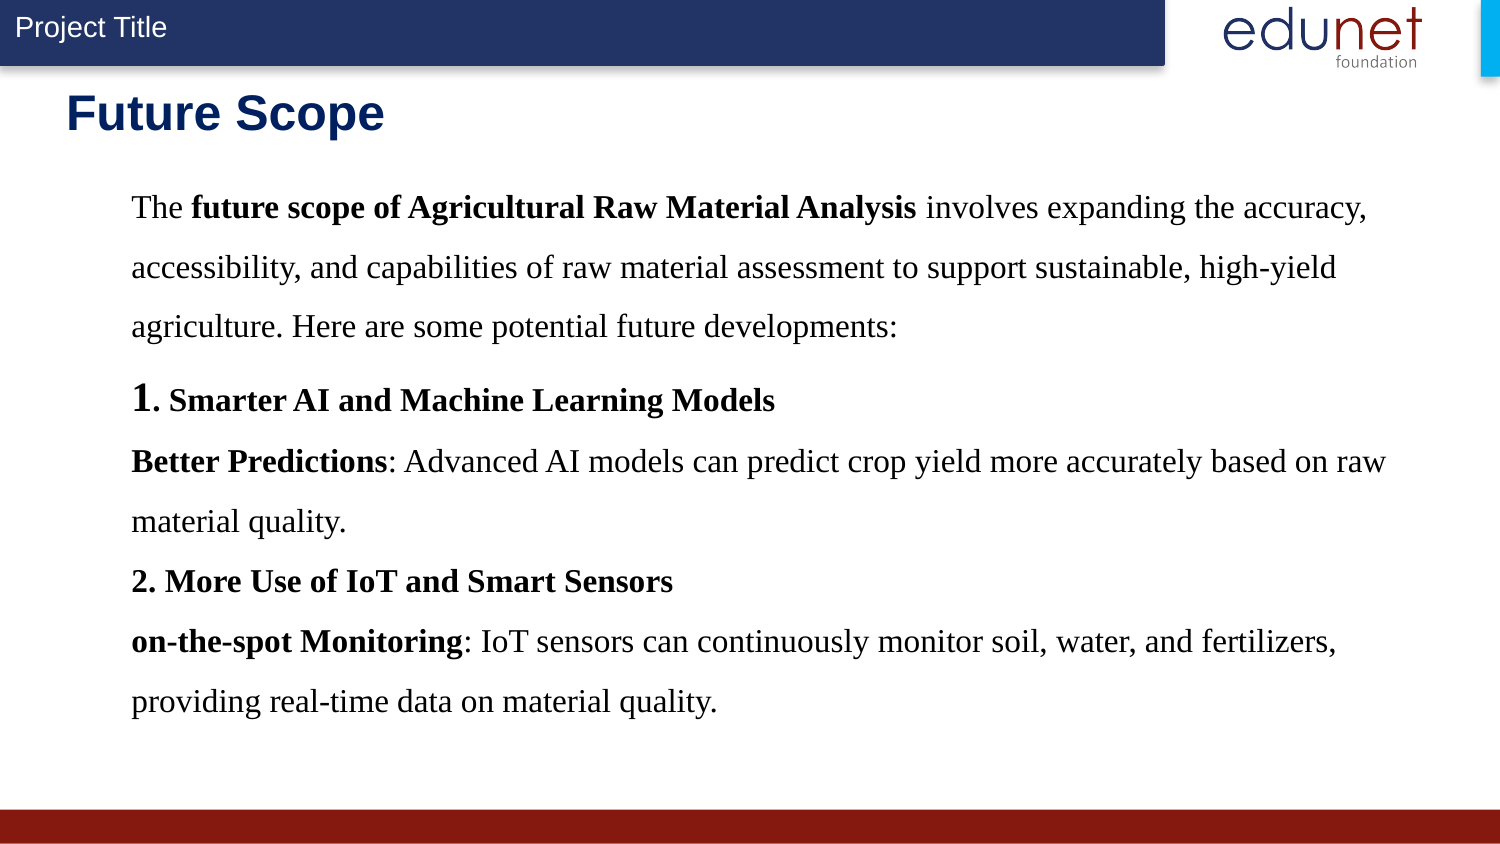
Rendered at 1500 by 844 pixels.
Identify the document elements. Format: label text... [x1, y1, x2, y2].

picture [1219, 4, 1424, 72]
text_box The future scope of Agricultural Raw Material Analysis involves expanding the accuracy, accessibility, and capabilities of raw material assessment to support sustainable, high-yield agriculture. Here are some potential future developments: 1. Smarter AI and Machine Learning Models Better Predictions: Advanced AI models can predict crop yield more accurately based on raw material quality. 2. More Use of IoT and Smart Sensors on-the-spot Monitoring: IoT sensors can continuously monitor soil, water, and fertilizers, providing real-time data on material quality. [116, 157, 1425, 727]
title Future Scope [51, 72, 1449, 229]
